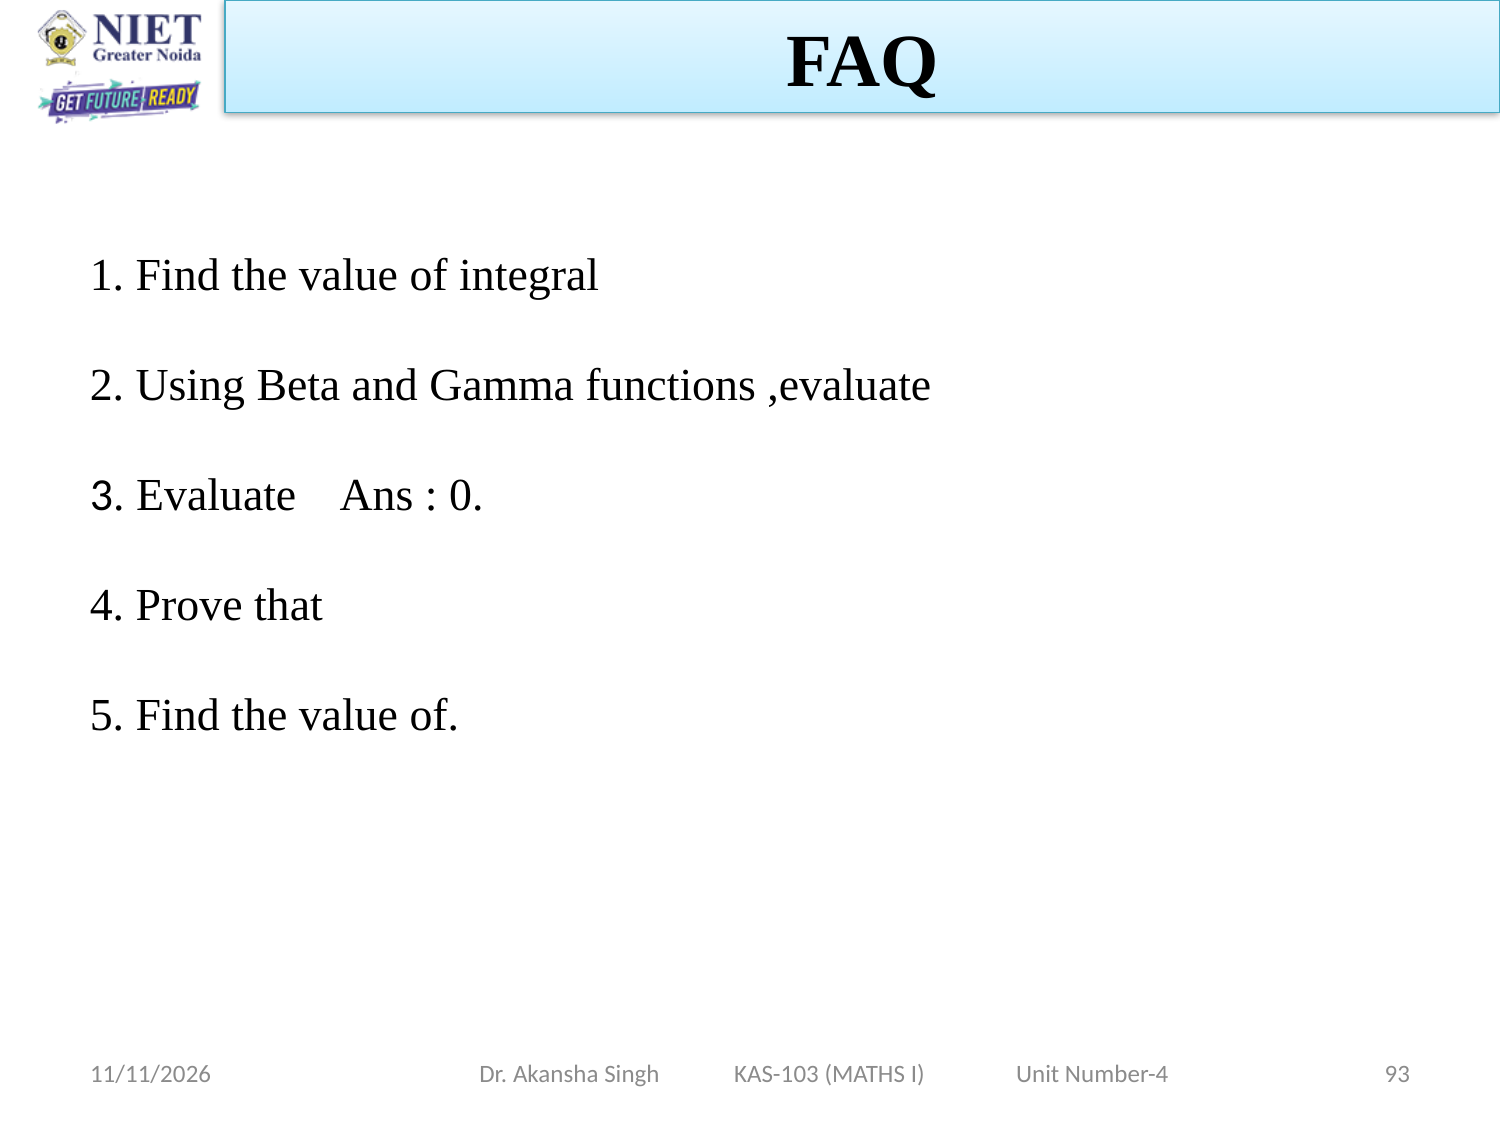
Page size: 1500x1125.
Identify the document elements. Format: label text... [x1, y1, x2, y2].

slide_number 93 [1238, 1042, 1425, 1103]
footer Dr. Akansha Singh KAS-103 (MATHS I) Unit Number-4 [412, 1042, 1238, 1103]
text_box FAQ [238, 0, 1500, 113]
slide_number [75, 1042, 412, 1103]
picture [0, 0, 238, 135]
